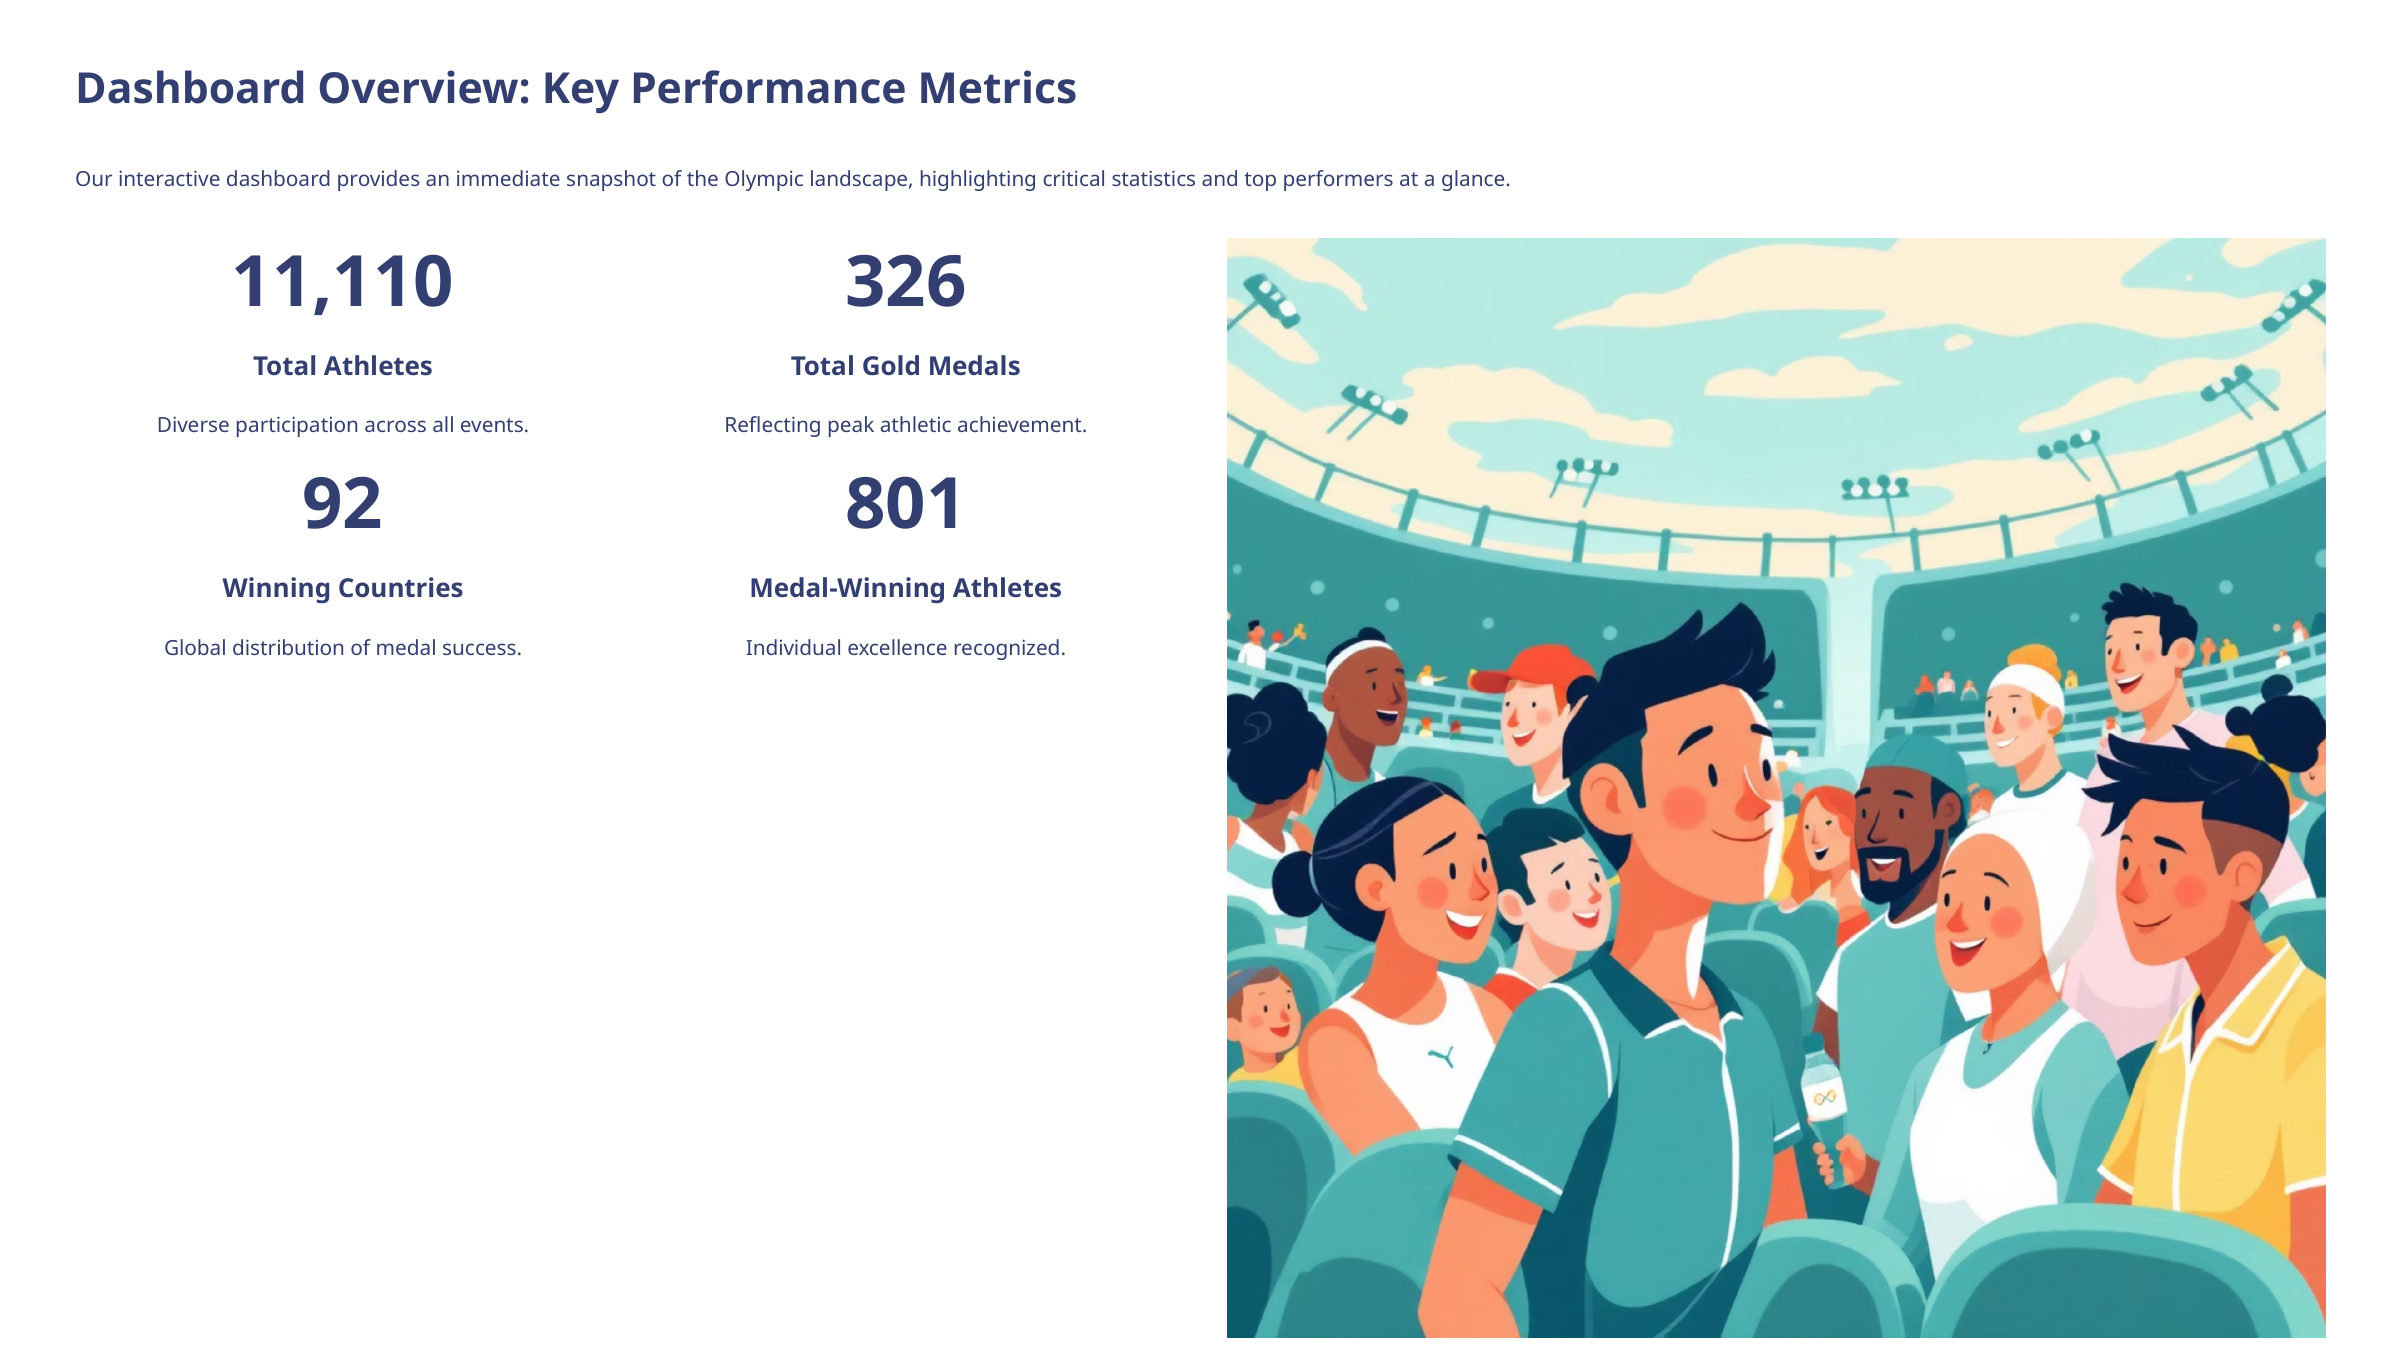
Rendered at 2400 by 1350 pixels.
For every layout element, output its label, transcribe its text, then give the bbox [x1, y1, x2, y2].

text_box 326 [637, 249, 1174, 321]
text_box Winning Countries [186, 569, 500, 604]
text_box 11,110 [75, 249, 611, 321]
text_box 801 [637, 471, 1174, 543]
picture [1227, 238, 2326, 1338]
text_box Total Gold Medals [754, 347, 1058, 381]
text_box 92 [75, 471, 611, 543]
text_box Global distribution of medal success. [75, 624, 611, 660]
text_box Individual excellence recognized. [637, 624, 1174, 660]
text_box Total Athletes [208, 347, 478, 381]
text_box Medal-Winning Athletes [703, 569, 1108, 604]
text_box Reflecting peak athletic achievement. [637, 402, 1174, 437]
text_box Our interactive dashboard provides an immediate snapshot of the Olympic landscape, highlighting critical statistics and top performers at a glance. [75, 156, 2325, 191]
text_box Diverse participation across all events. [75, 402, 611, 437]
text_box Dashboard Overview: Key Performance Metrics [75, 59, 1357, 113]
